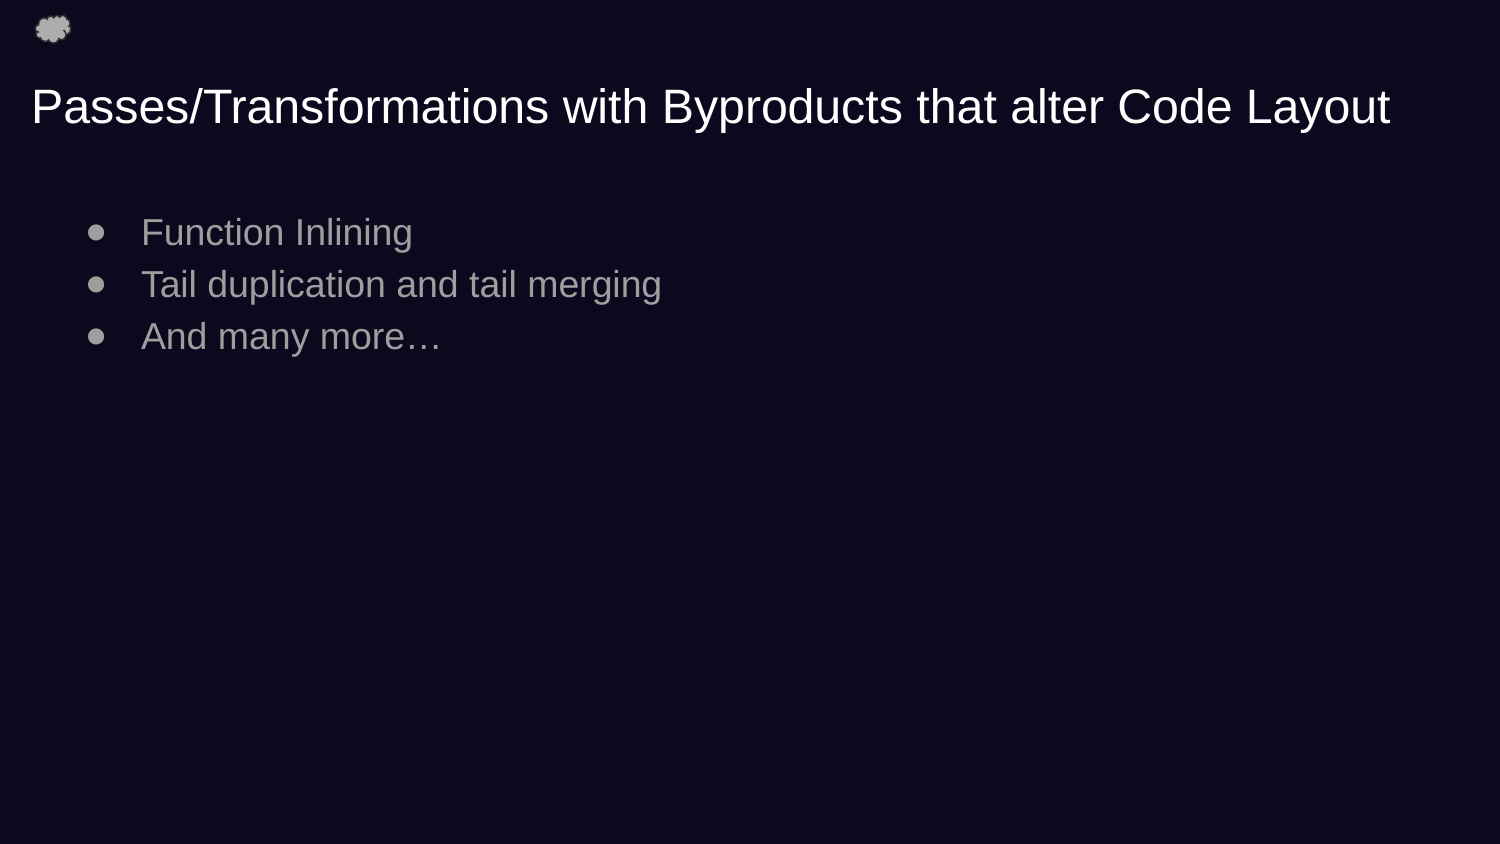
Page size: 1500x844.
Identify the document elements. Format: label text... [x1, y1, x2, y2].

list Function Inlining Tail duplication and tail merging And many more… [51, 186, 789, 747]
title Passes/Transformations with Byproducts that alter Code Layout [16, 60, 1500, 155]
text_box [35, 15, 71, 44]
